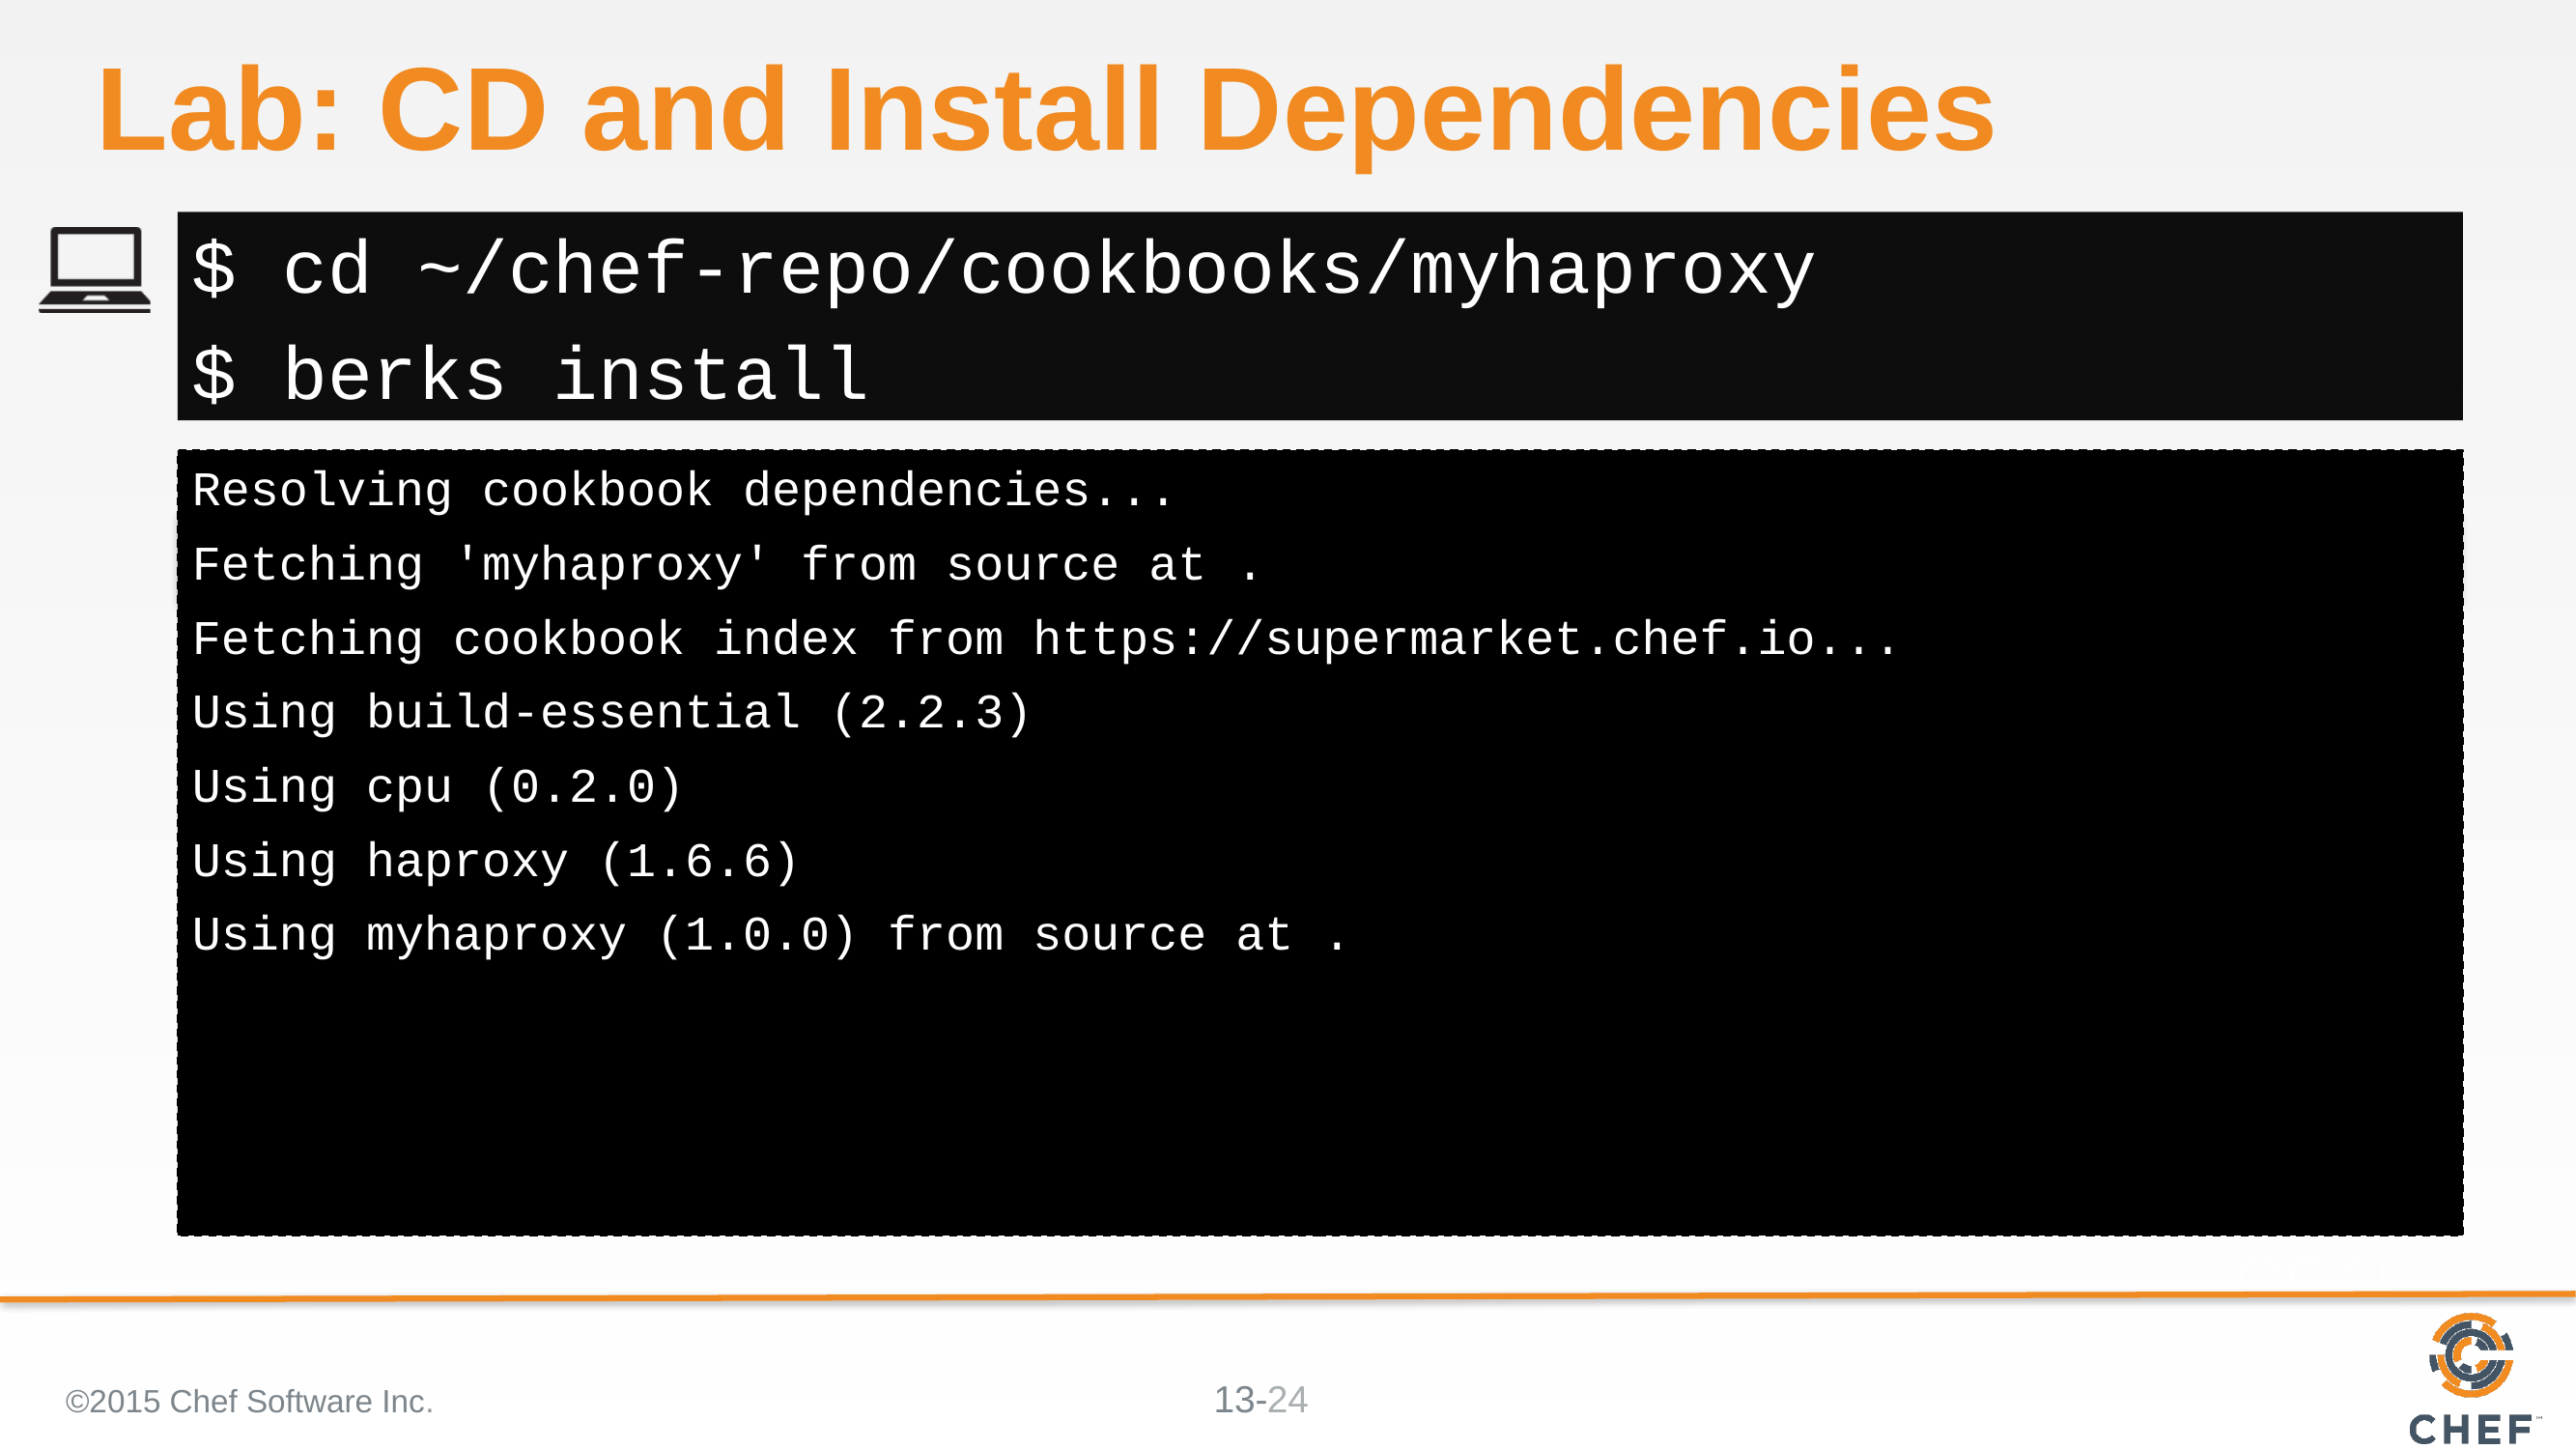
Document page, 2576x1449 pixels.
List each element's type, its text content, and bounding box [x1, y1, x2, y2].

picture [2399, 1297, 2550, 1449]
list $ cd ~/chef-repo/cookbooks/myhaproxy $ berks install [177, 212, 2463, 421]
list Resolving cookbook dependencies... Fetching 'myhaproxy' from source at . Fetching cookbook index from https://supermarket.chef.io... Using build-essential (2.2.3) Using cpu (0.2.0) Using haproxy (1.6.6) Using myhaproxy (1.0.0) from source at . [177, 449, 2464, 1236]
title Lab: CD and Install Dependencies [96, 48, 2463, 180]
slide_number 24 [998, 1359, 1578, 1437]
footer ©2015 Chef Software Inc. [51, 1359, 952, 1440]
